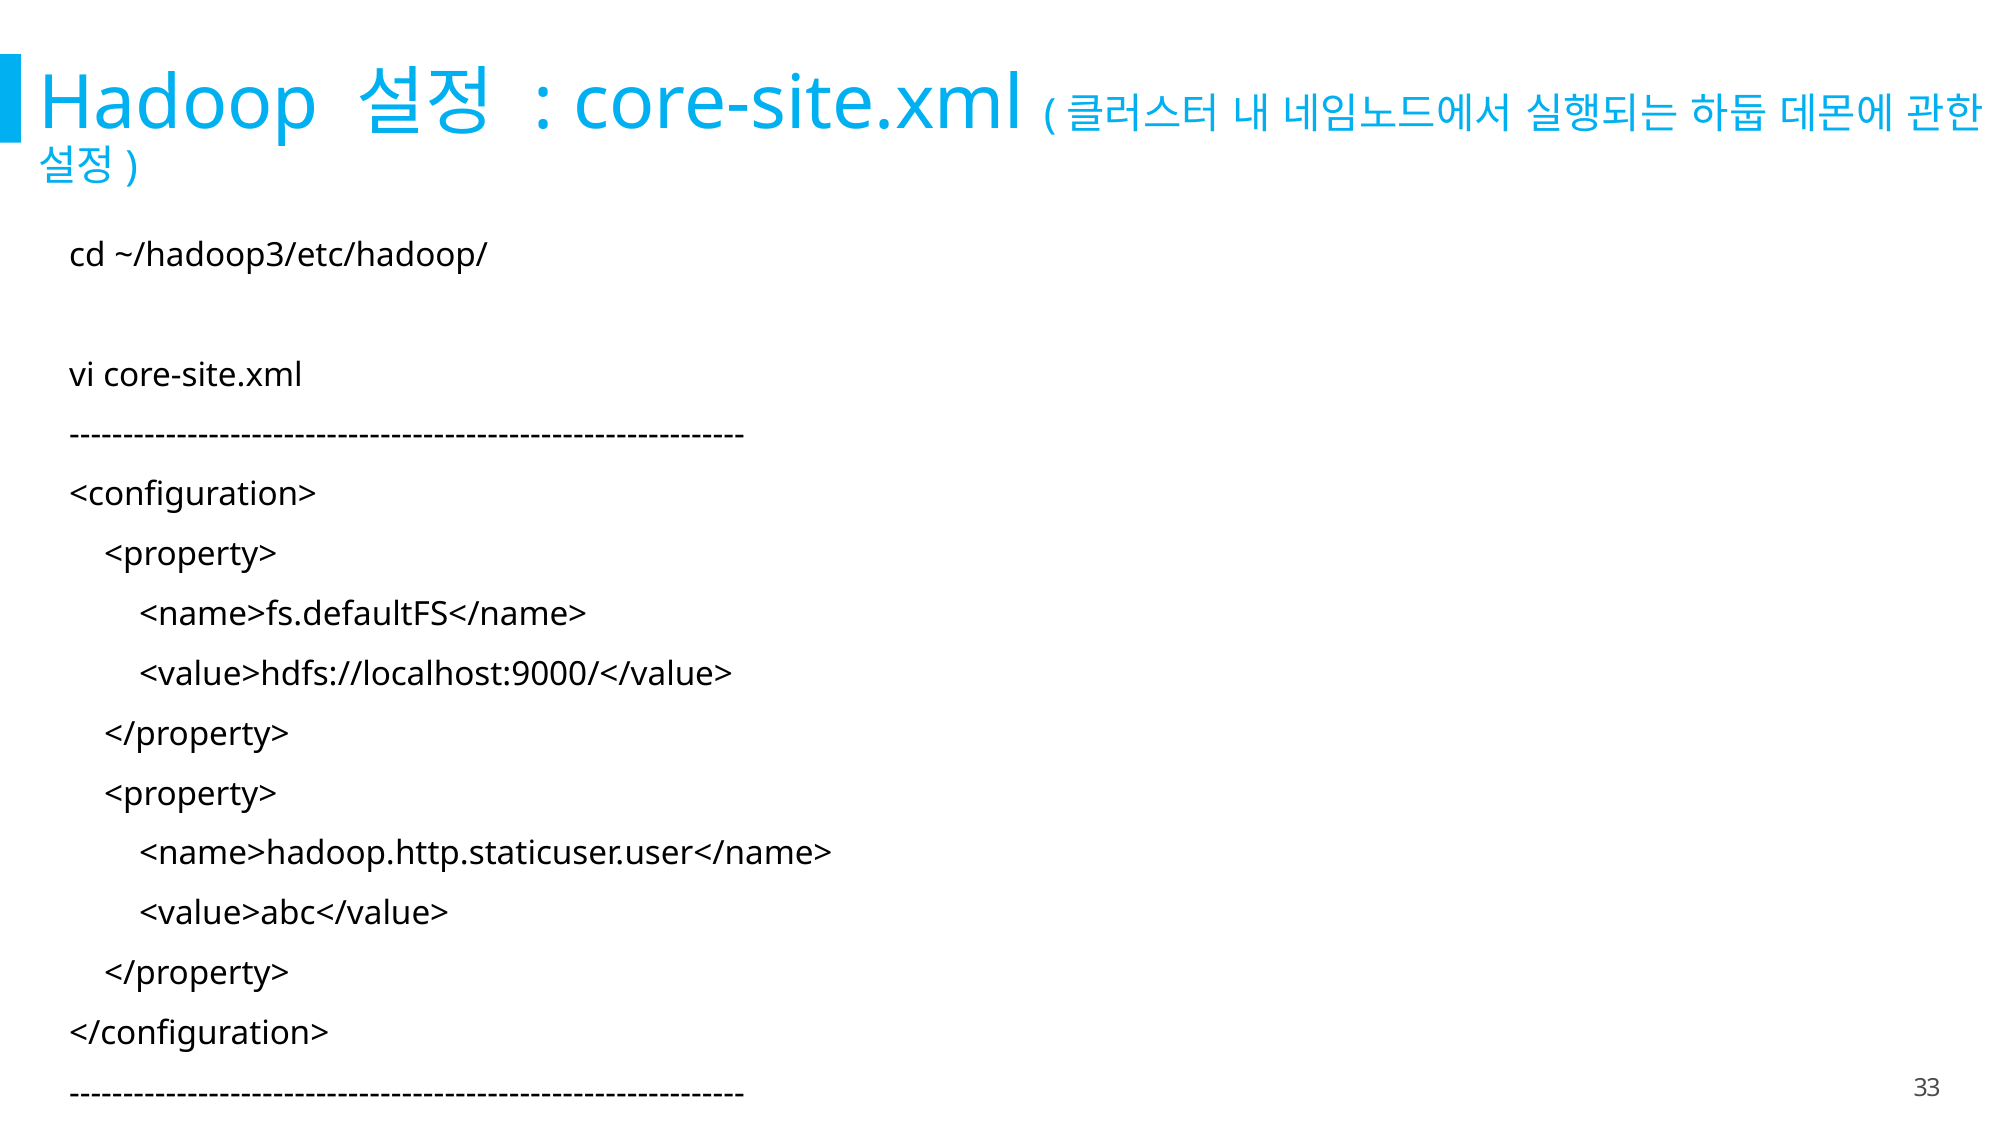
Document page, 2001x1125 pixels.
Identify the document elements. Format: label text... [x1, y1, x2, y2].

text_box [0, 53, 22, 144]
text_box cd ~/hadoop3/etc/hadoop/ vi core-site.xml --------------------------------------------------------------- <configuration> <property> <name>fs.defaultFS</name> <value>hdfs://localhost:9000/</value> </property> <property> <name>hadoop.http.staticuser.user</name> <value>abc</value> </property> </configuration> --------------------------------------------------------------- [54, 205, 1029, 1119]
text_box Hadoop 설정 : core-site.xml (클러스터 내 네임노드에서 실행되는 하둡 데몬에 관한 설정) [23, 56, 2000, 146]
